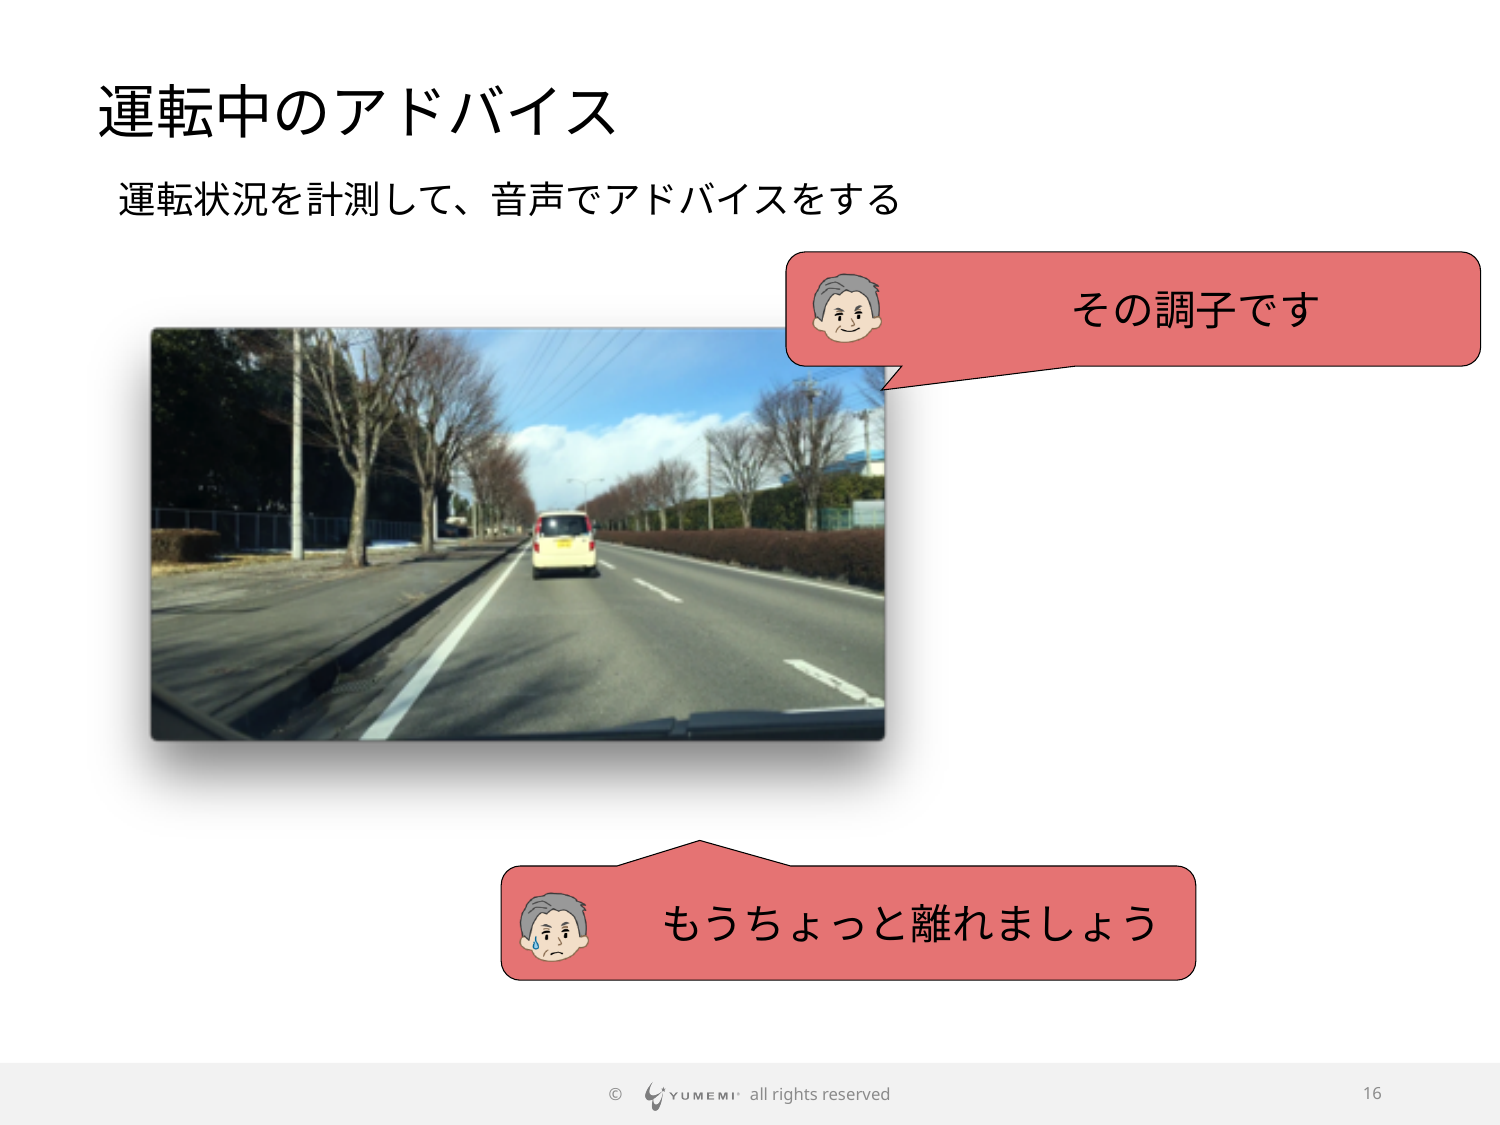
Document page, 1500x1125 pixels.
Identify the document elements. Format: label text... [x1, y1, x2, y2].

picture [75, 273, 962, 850]
text_box 運転中のアドバイス [83, 68, 1321, 154]
text_box その調子です [785, 251, 1482, 381]
slide_number 16 [1059, 1080, 1397, 1108]
text_box 運転状況を計測して、音声でアドバイスをする [104, 168, 1436, 228]
picture [519, 892, 589, 962]
footer © all rights reserved [496, 1080, 1004, 1108]
text_box もうちょっと離れましょう [500, 850, 1197, 981]
